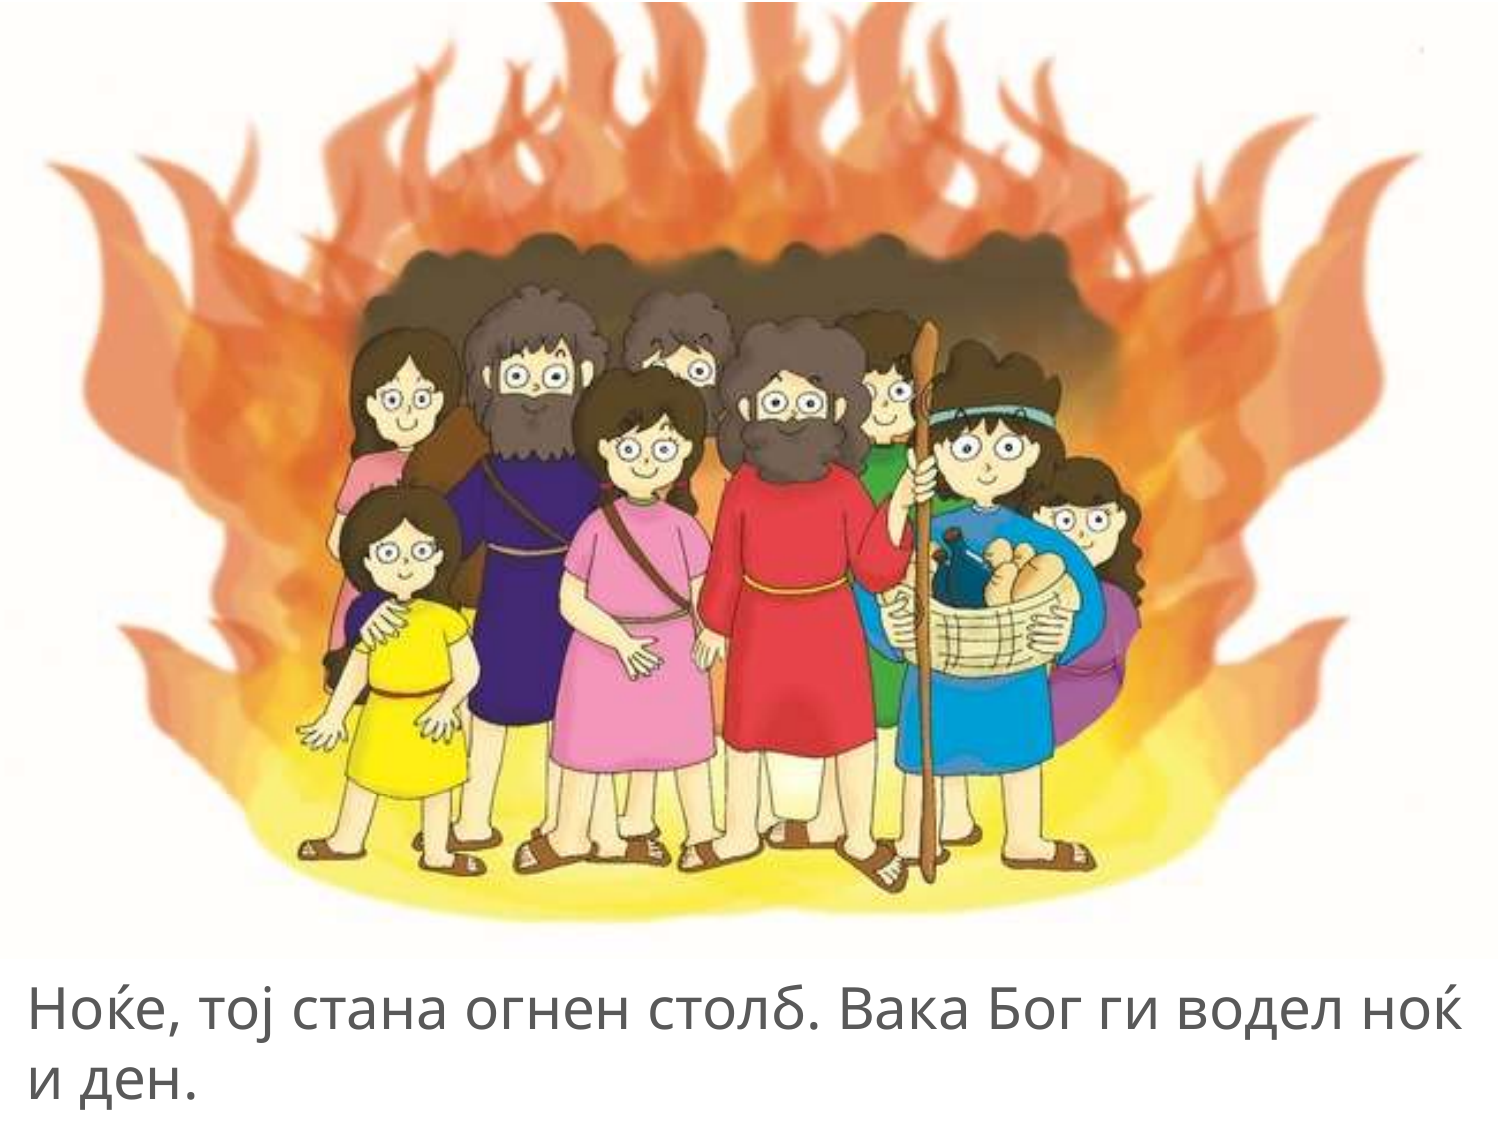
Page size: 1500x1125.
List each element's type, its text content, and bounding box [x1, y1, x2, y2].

picture [0, 2, 1498, 959]
text_box Ноќе, тој стана огнен столб. Вака Бог ги водел ноќ и ден. [11, 964, 1498, 1119]
